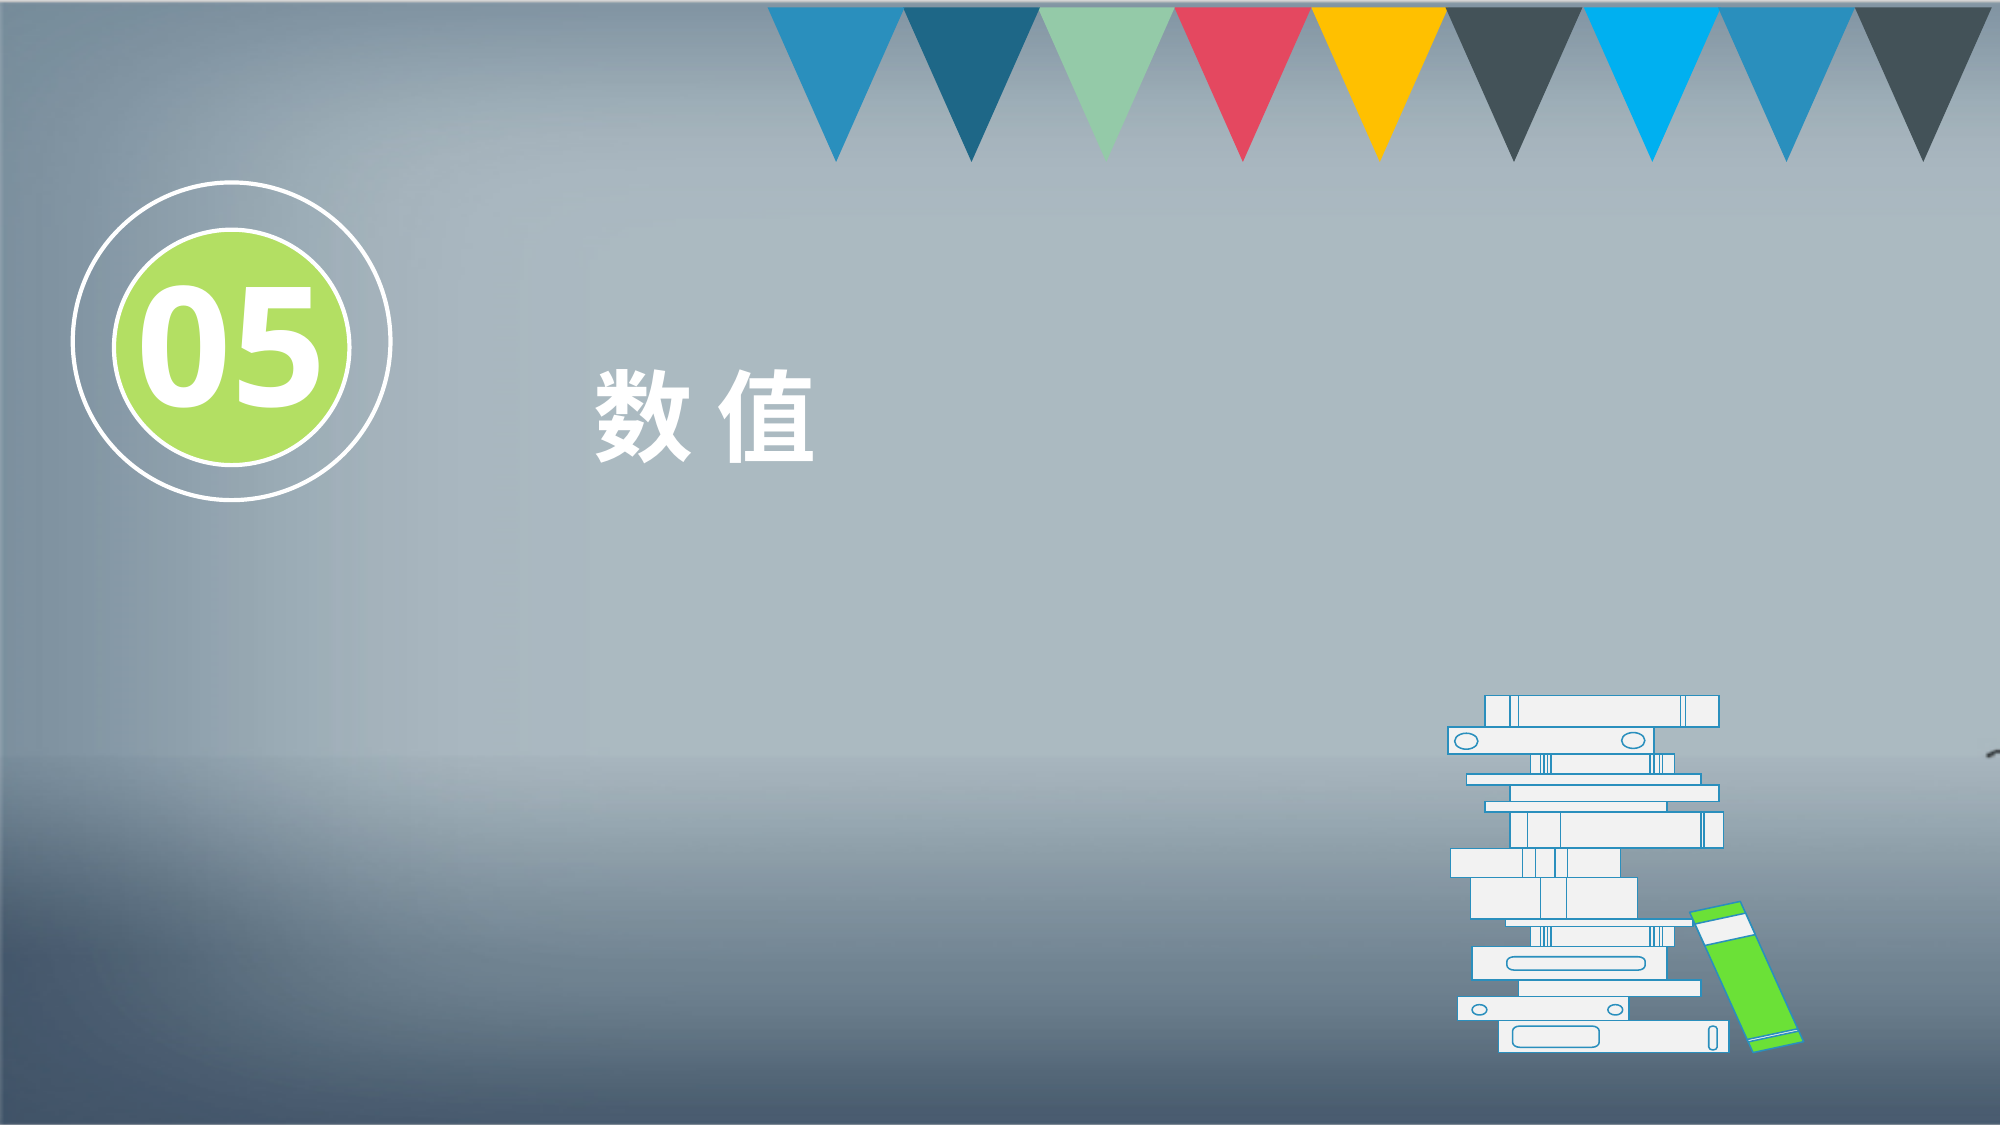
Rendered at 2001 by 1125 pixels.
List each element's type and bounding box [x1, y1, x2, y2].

picture [0, 0, 2000, 1125]
text_box [72, 182, 391, 501]
text_box [1447, 695, 1804, 1053]
text_box [1302, 0, 1458, 697]
